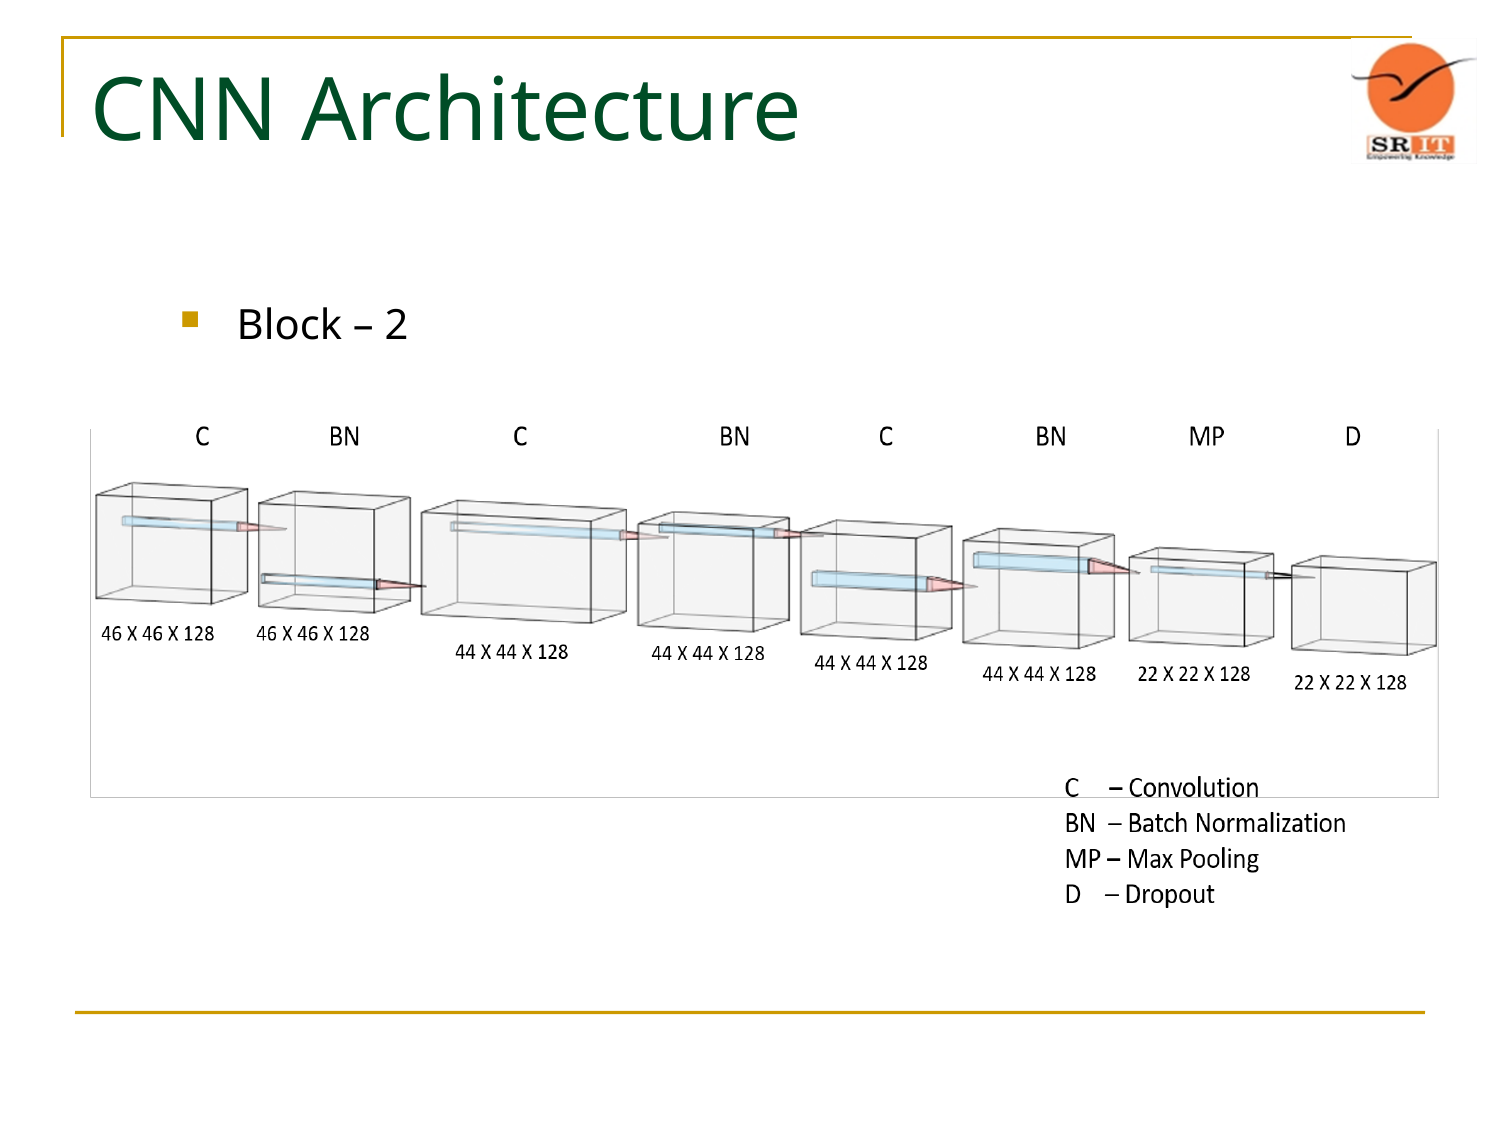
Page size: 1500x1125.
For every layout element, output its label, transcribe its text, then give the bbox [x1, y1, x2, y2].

title CNN Architecture [74, 45, 1426, 233]
list Block – 2 [165, 290, 1335, 407]
picture [1350, 37, 1478, 165]
picture [88, 408, 1439, 929]
